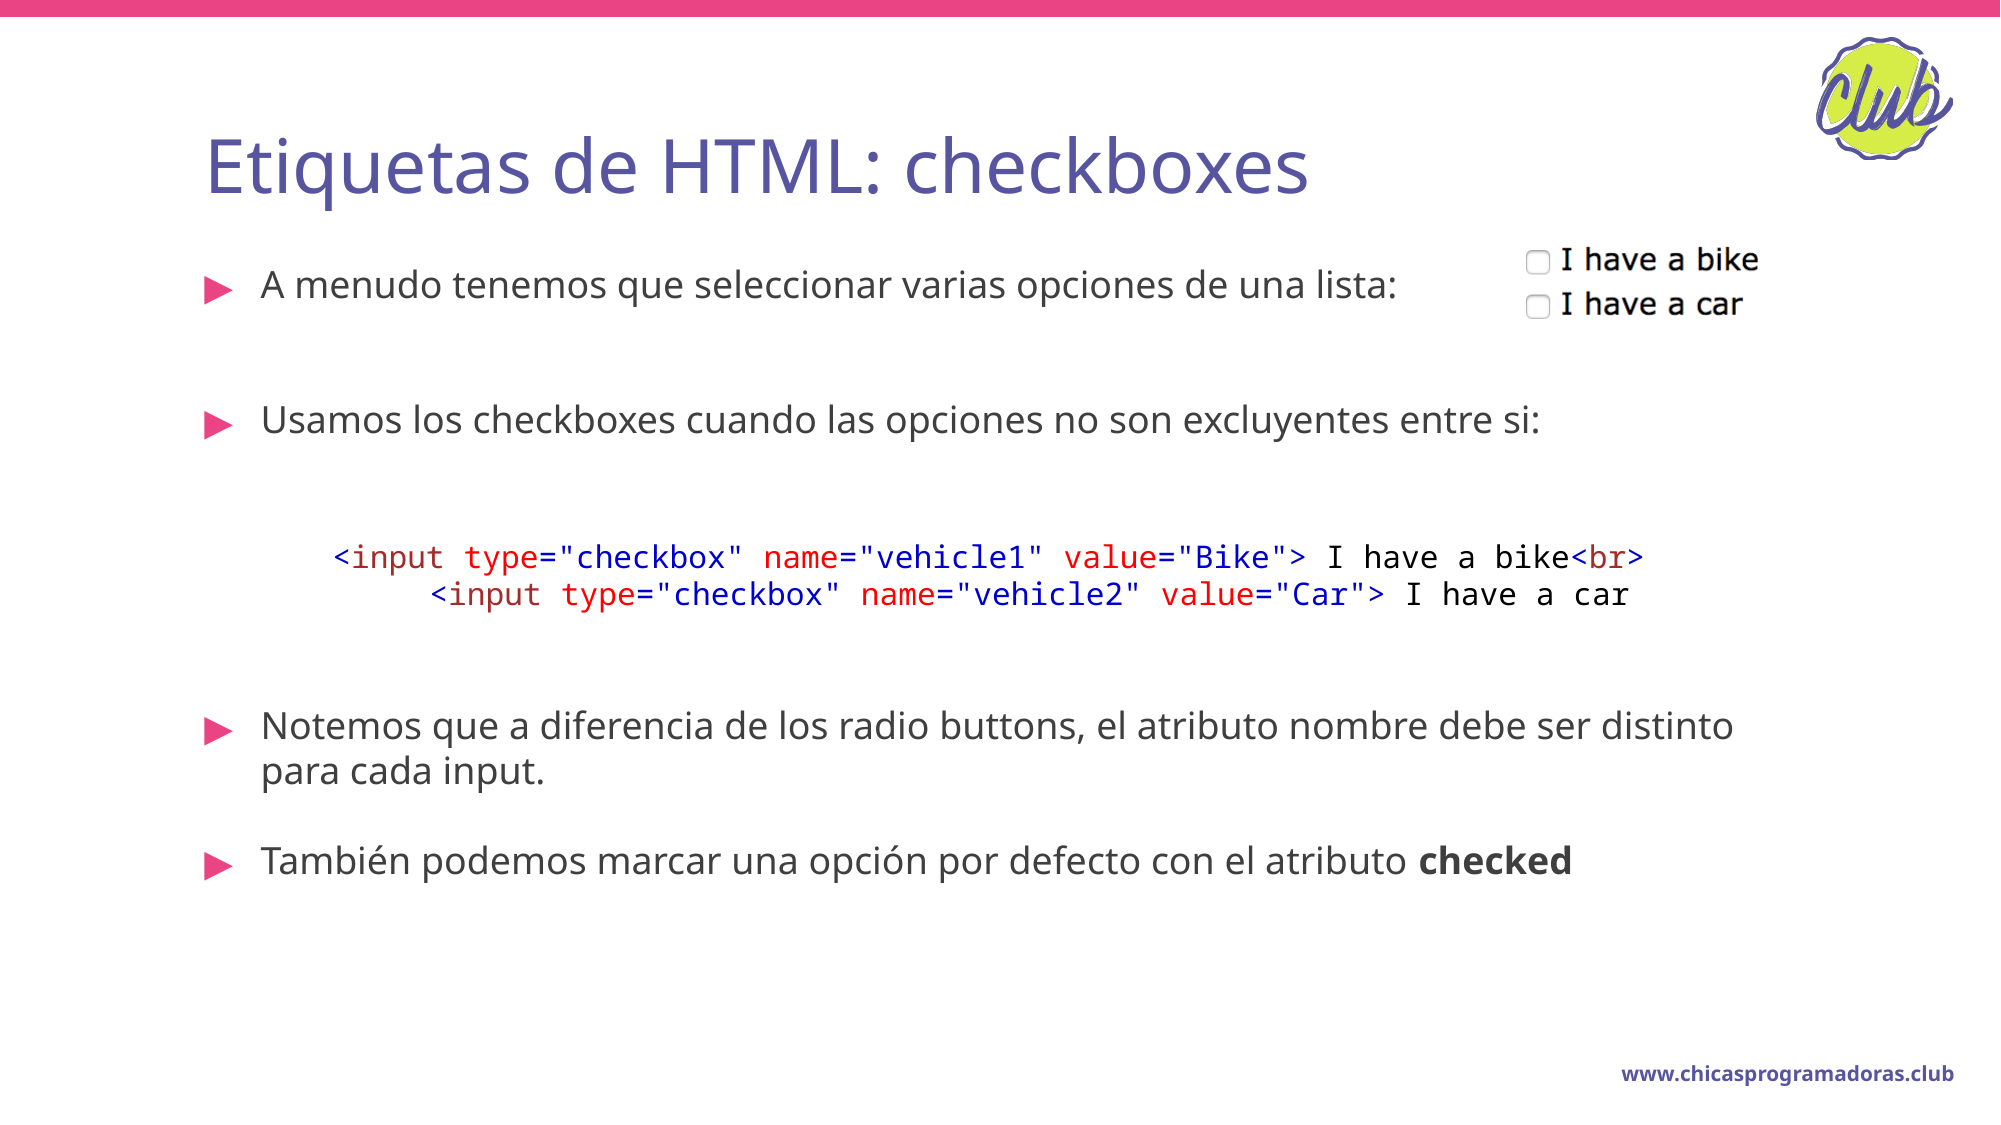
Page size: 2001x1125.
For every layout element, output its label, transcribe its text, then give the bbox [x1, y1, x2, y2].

footer www.chicasprogramadoras.club [1336, 1048, 1970, 1099]
title Etiquetas de HTML: checkboxes [189, 105, 1627, 222]
picture [1506, 232, 1800, 339]
picture [1816, 37, 1953, 160]
list A menudo tenemos que seleccionar varias opciones de una lista: Usamos los checkboxes cuando las opciones no son excluyentes entre si: <input type="checkbox" name="vehicle1" value="Bike"> I have a bike<br> <input type="checkbox" name="vehicle2" value="Car"> I have a car Notemos que a diferencia de los radio buttons, el atributo nombre debe ser distinto para cada input. También podemos marcar una opción por defecto con el atributo checked [189, 253, 1788, 876]
